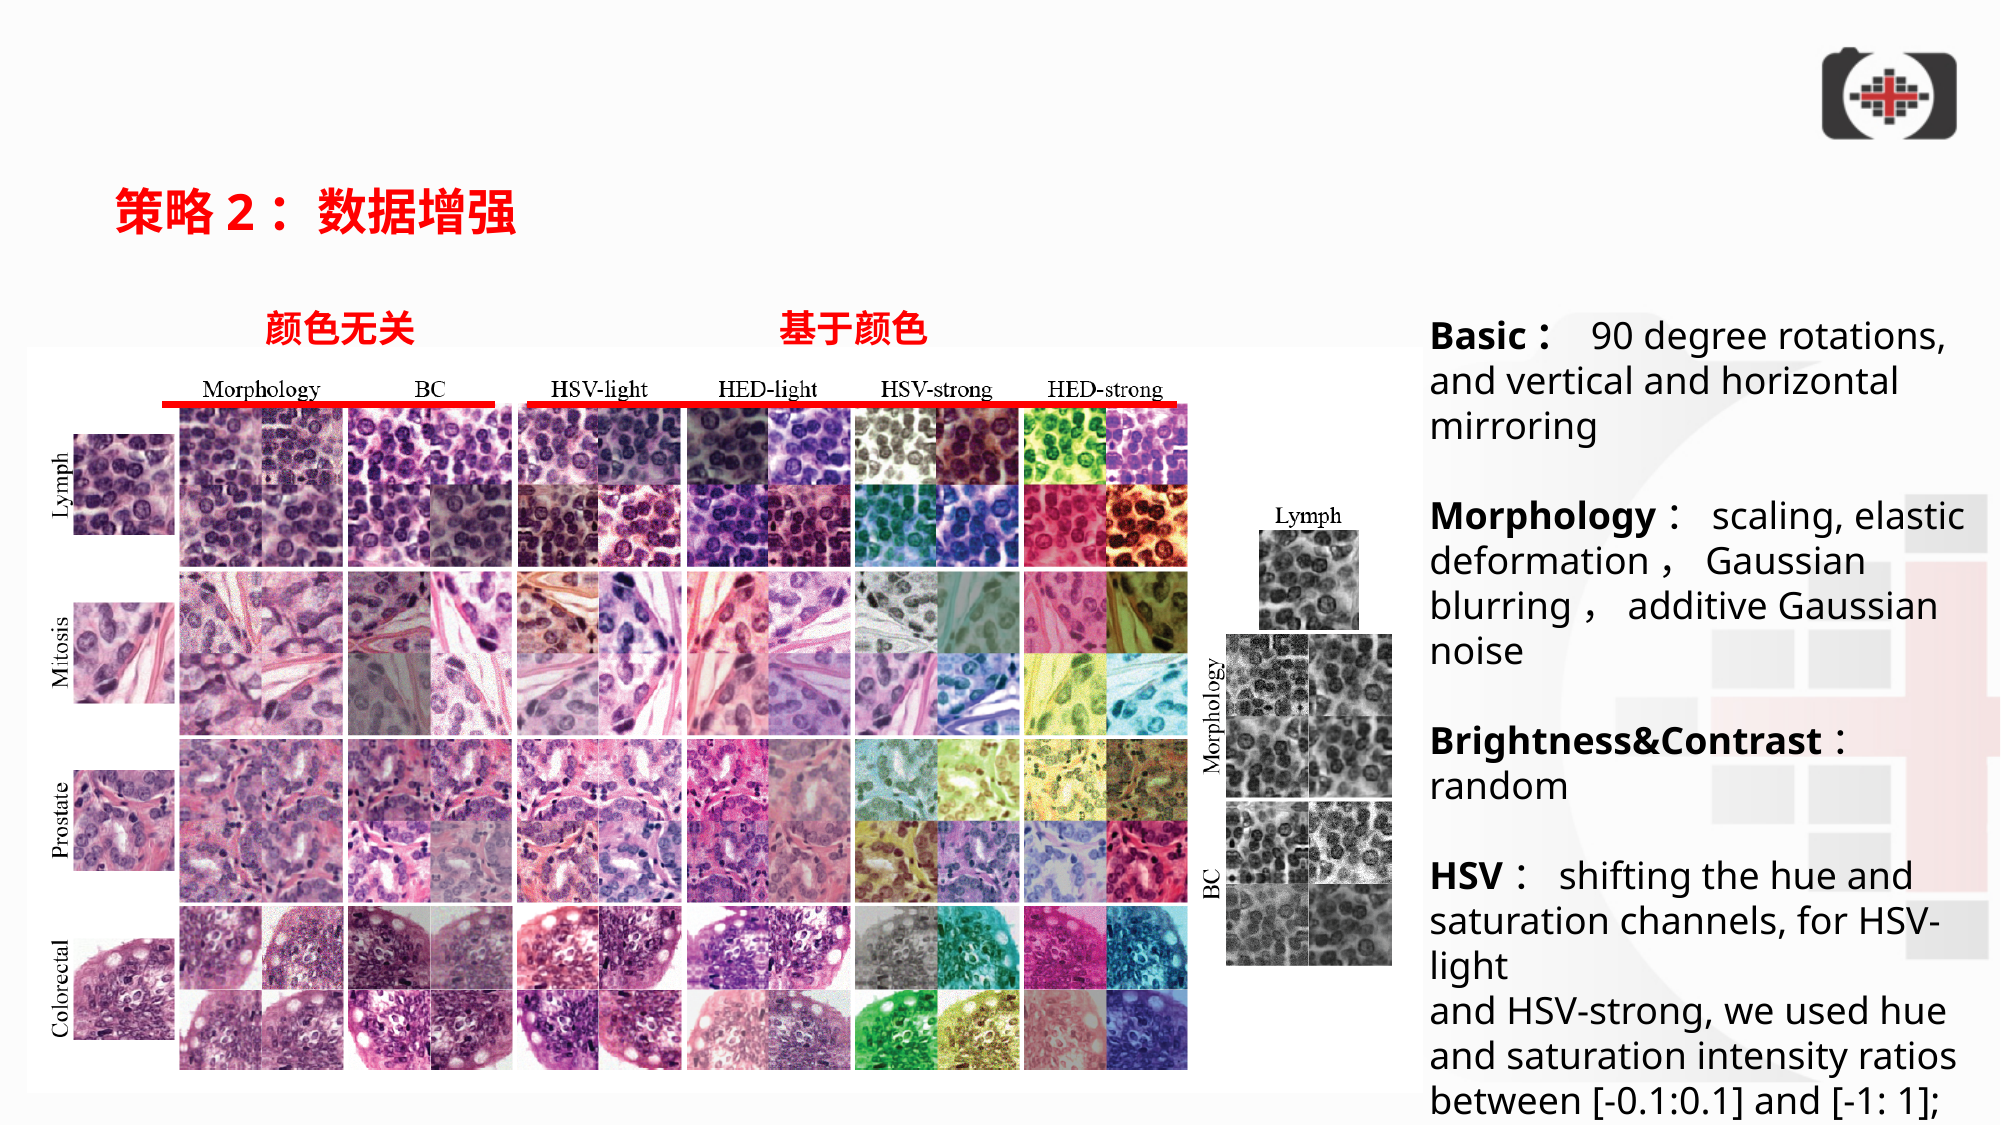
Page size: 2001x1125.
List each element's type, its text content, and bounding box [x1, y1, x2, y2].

picture [0, 0, 2001, 1125]
text_box Basic： 90 degree rotations, and vertical and horizontal mirroring Morphology：scaling, elastic deformation，Gaussian blurring，additive Gaussian noise Brightness&Contrast：random HSV：shifting the hue and saturation channels, for HSV-light and HSV-strong, we used hue and saturation intensity ratios between [-0.1:0.1] and [-1: 1]; HED：Hematoxylin-Eosin-DAB [1414, 304, 1992, 1125]
text_box 颜色无关 [251, 297, 528, 347]
text_box 基于颜色 [764, 297, 1041, 347]
text_box 策略2：数据增强 [99, 172, 612, 248]
